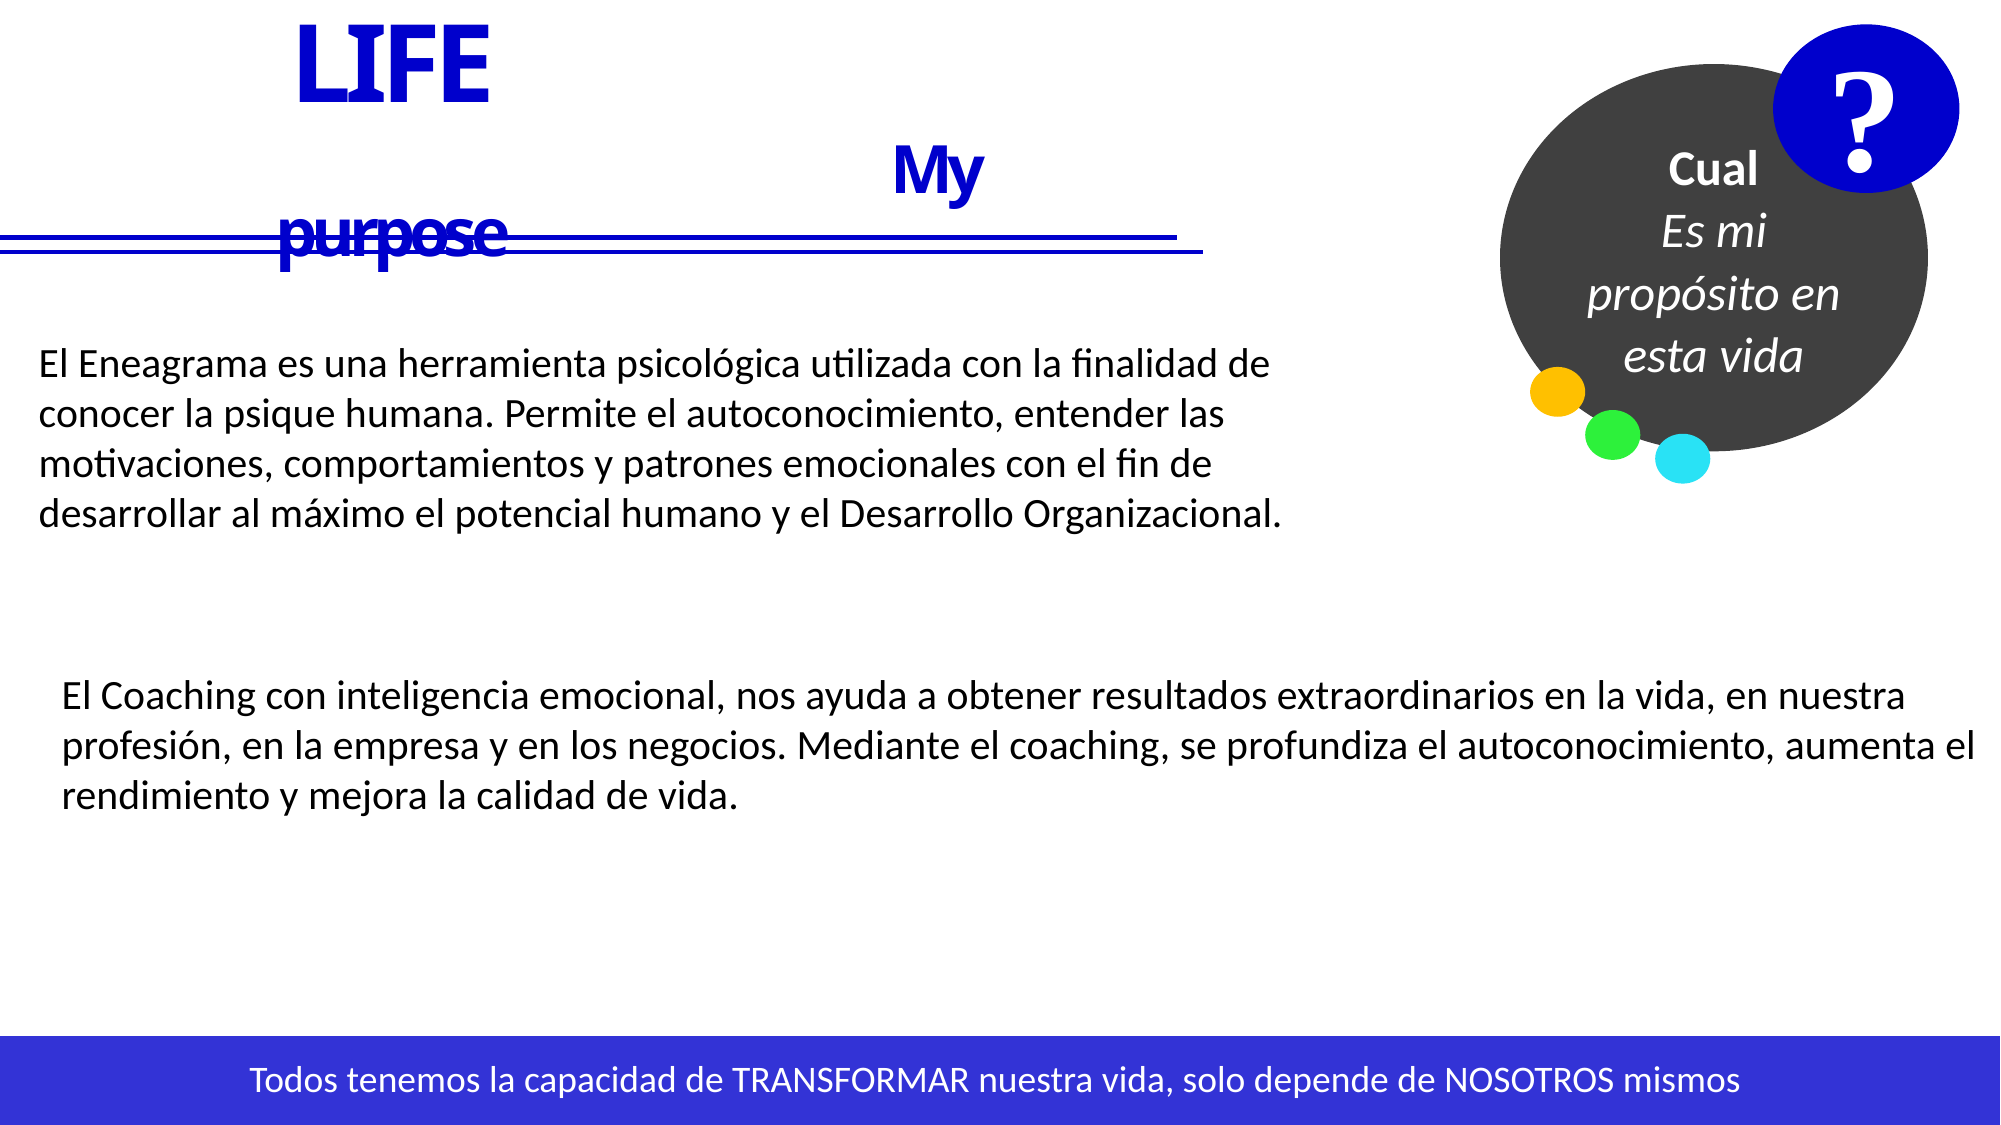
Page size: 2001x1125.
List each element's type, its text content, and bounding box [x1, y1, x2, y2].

text_box El Eneagrama es una herramienta psicológica utilizada con la finalidad de conocer la psique humana. Permite el autoconocimiento, entender las motivaciones, comportamientos y patrones emocionales con el fin de desarrollar al máximo el potencial humano y el Desarrollo Organizacional. [23, 327, 1390, 903]
text_box [1591, 452, 1635, 461]
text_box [1499, 24, 1960, 452]
text_box Todos tenemos la capacidad de TRANSFORMAR nuestra vida, solo depende de NOSOTROS mismos [0, 1036, 2000, 1125]
text_box LIFE My purpose [0, 0, 1137, 207]
text_box [1654, 452, 1712, 485]
text_box El Coaching con inteligencia emocional, nos ayuda a obtener resultados extraordinarios en la vida, en nuestra profesión, en la empresa y en los negocios. Mediante el coaching, se profundiza el autoconocimiento, aumenta el rendimiento y mejora la calidad de vida. [46, 660, 2000, 826]
